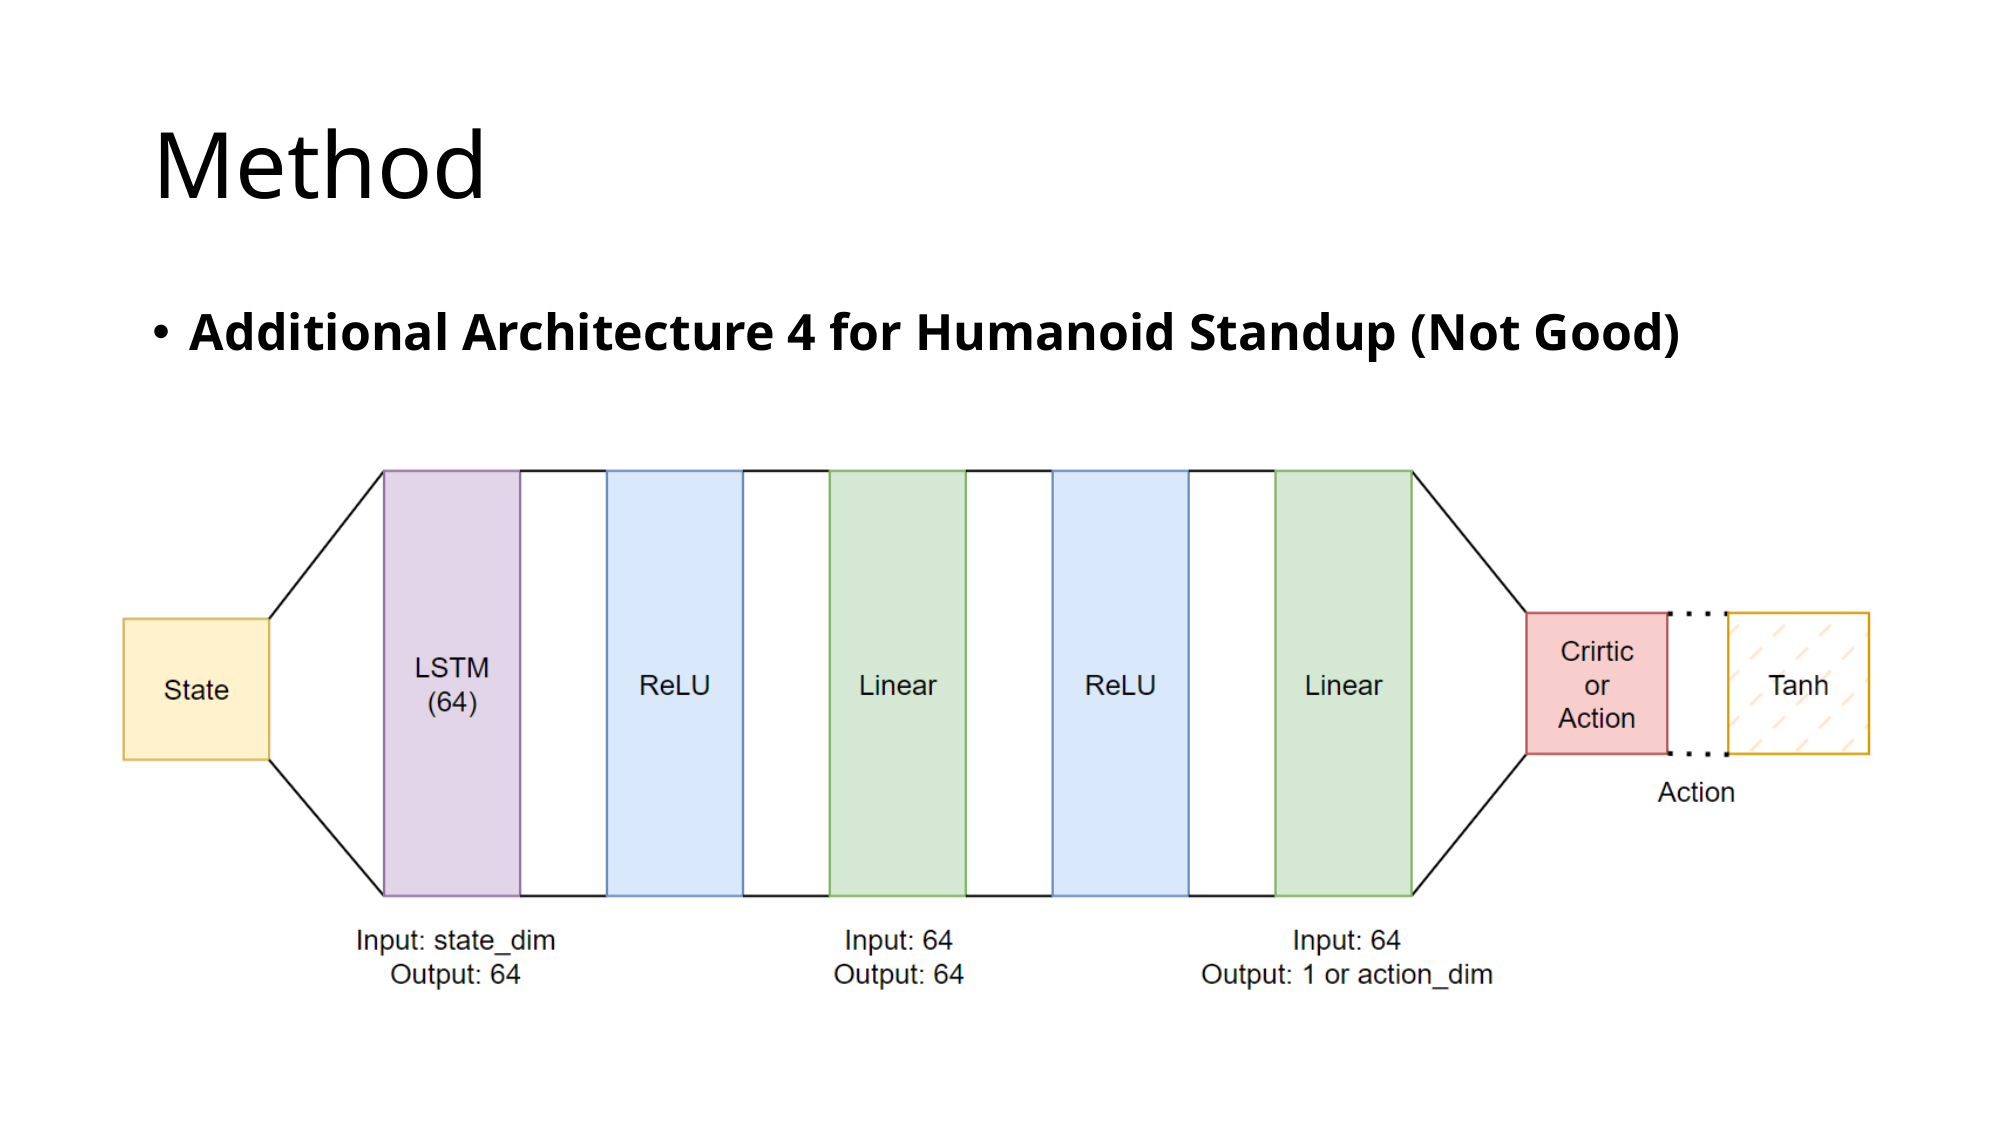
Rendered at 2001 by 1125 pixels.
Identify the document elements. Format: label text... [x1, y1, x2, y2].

picture [105, 398, 1882, 1032]
title Method [137, 59, 1863, 278]
list Additional Architecture 4 for Humanoid Standup (Not Good) [137, 299, 1863, 398]
